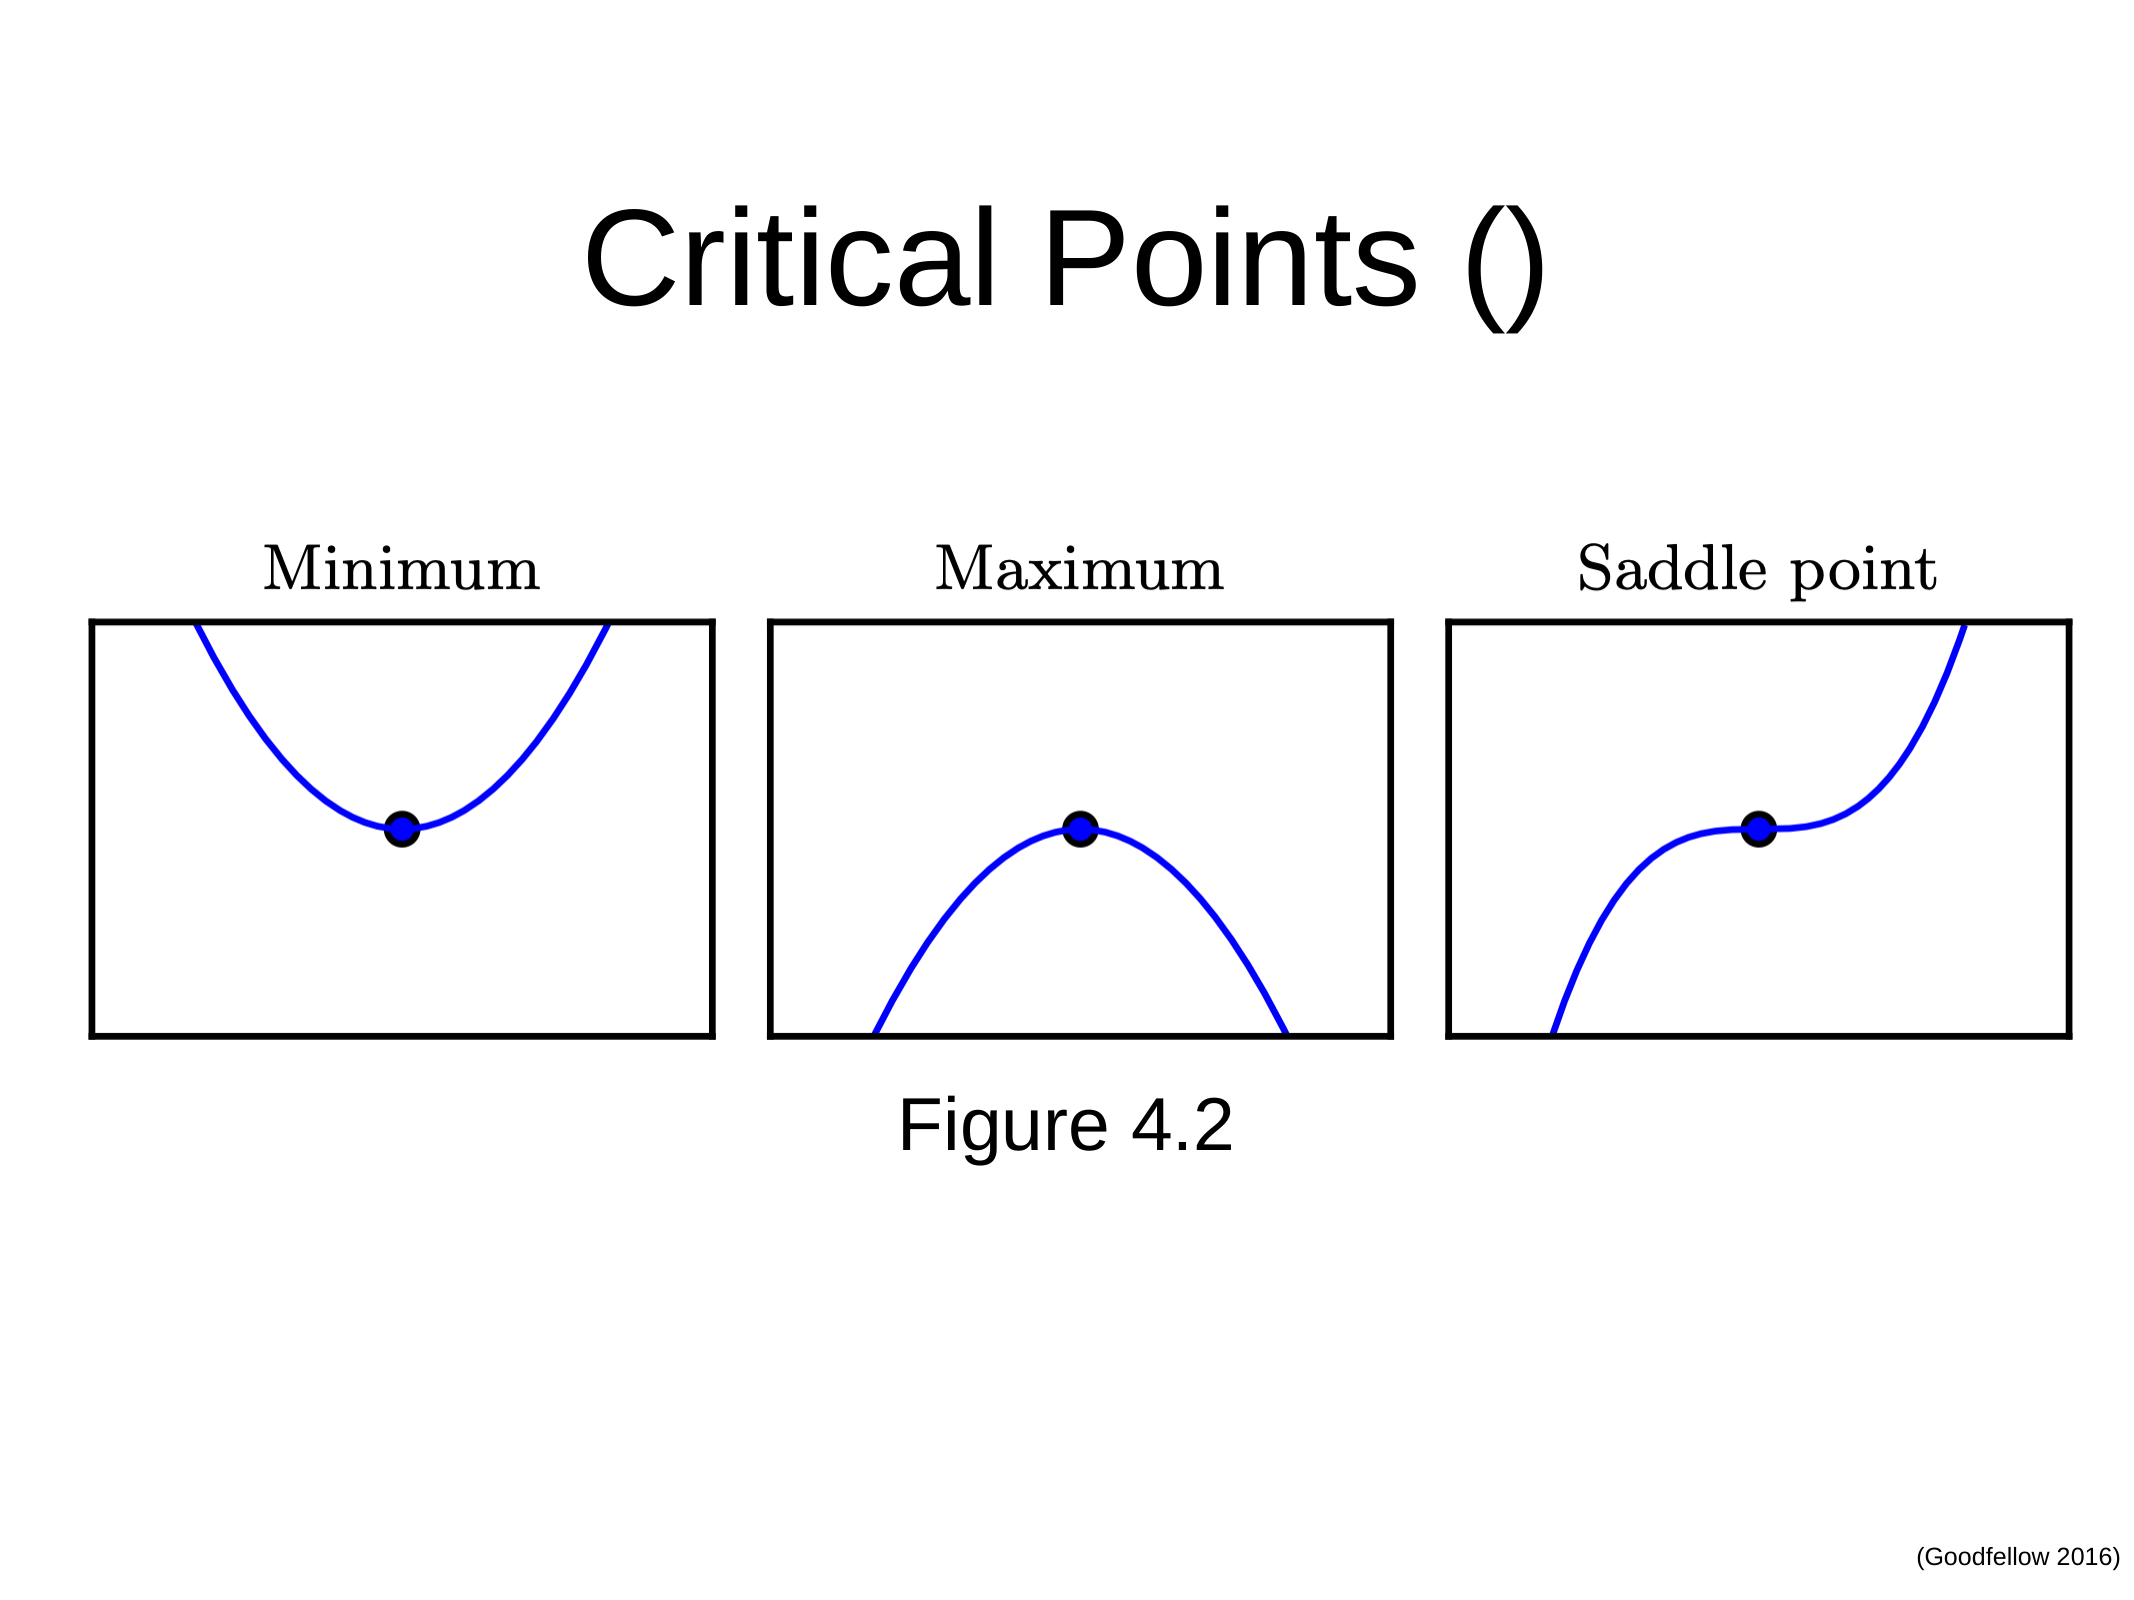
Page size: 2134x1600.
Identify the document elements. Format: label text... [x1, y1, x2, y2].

picture [13, 509, 2134, 1085]
text_box Figure 4.2 [889, 1091, 1244, 1174]
